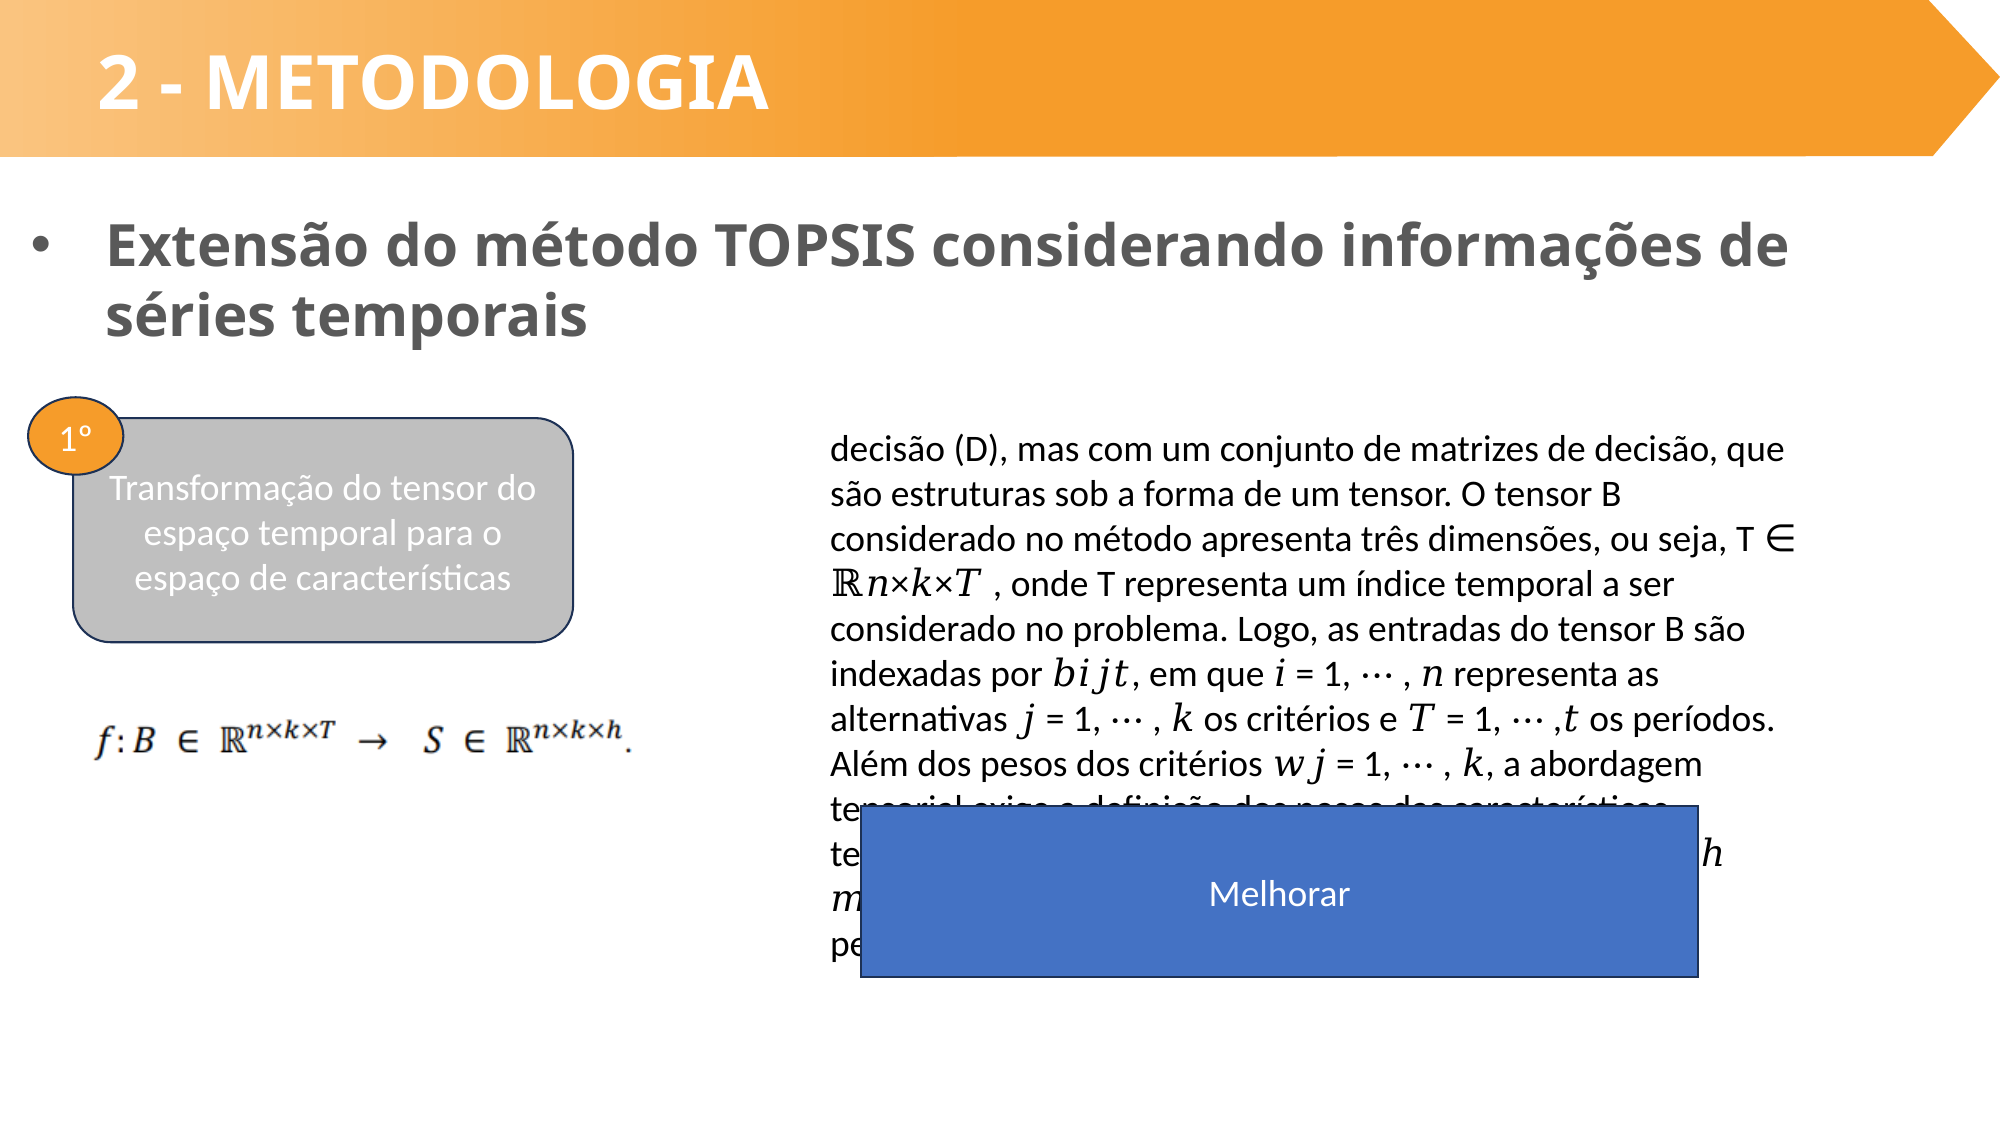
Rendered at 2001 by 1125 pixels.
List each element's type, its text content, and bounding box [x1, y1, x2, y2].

picture [62, 696, 663, 806]
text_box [28, 397, 573, 643]
text_box decisão (D), mas com um conjunto de matrizes de decisão, que são estruturas sob a forma de um tensor. O tensor B considerado no método apresenta três dimensões, ou seja, T ∈ ℝ𝑛×𝑘×𝑇 , onde T representa um índice temporal a ser considerado no problema. Logo, as entradas do tensor B são indexadas por 𝑏𝑖𝑗𝑡, em que 𝑖 = 1, ⋯ , 𝑛 representa as alternativas 𝑗 = 1, ⋯ , 𝑘 os critérios e 𝑇 = 1, ⋯ ,𝑡 os períodos. Além dos pesos dos critérios 𝑤𝑗 = 1, ⋯ , 𝑘, a abordagem tensorial exige a definição dos pesos das características temporais ∝1, 𝑚 = 1, ⋯ , ℎ, nos quais 𝛼𝑚 ≥ 0, ∑ 𝛼𝑘 = 1 ℎ 𝑚=1 . Tais pesos ponderam a relevância dos diferentes períodos considerados. [815, 416, 1817, 971]
text_box Melhorar [860, 805, 1699, 978]
text_box Extensão do método TOPSIS considerando informações de séries temporais [15, 200, 1858, 356]
text_box [0, 0, 2000, 158]
text_box 2 - METODOLOGIA [82, 37, 1883, 144]
